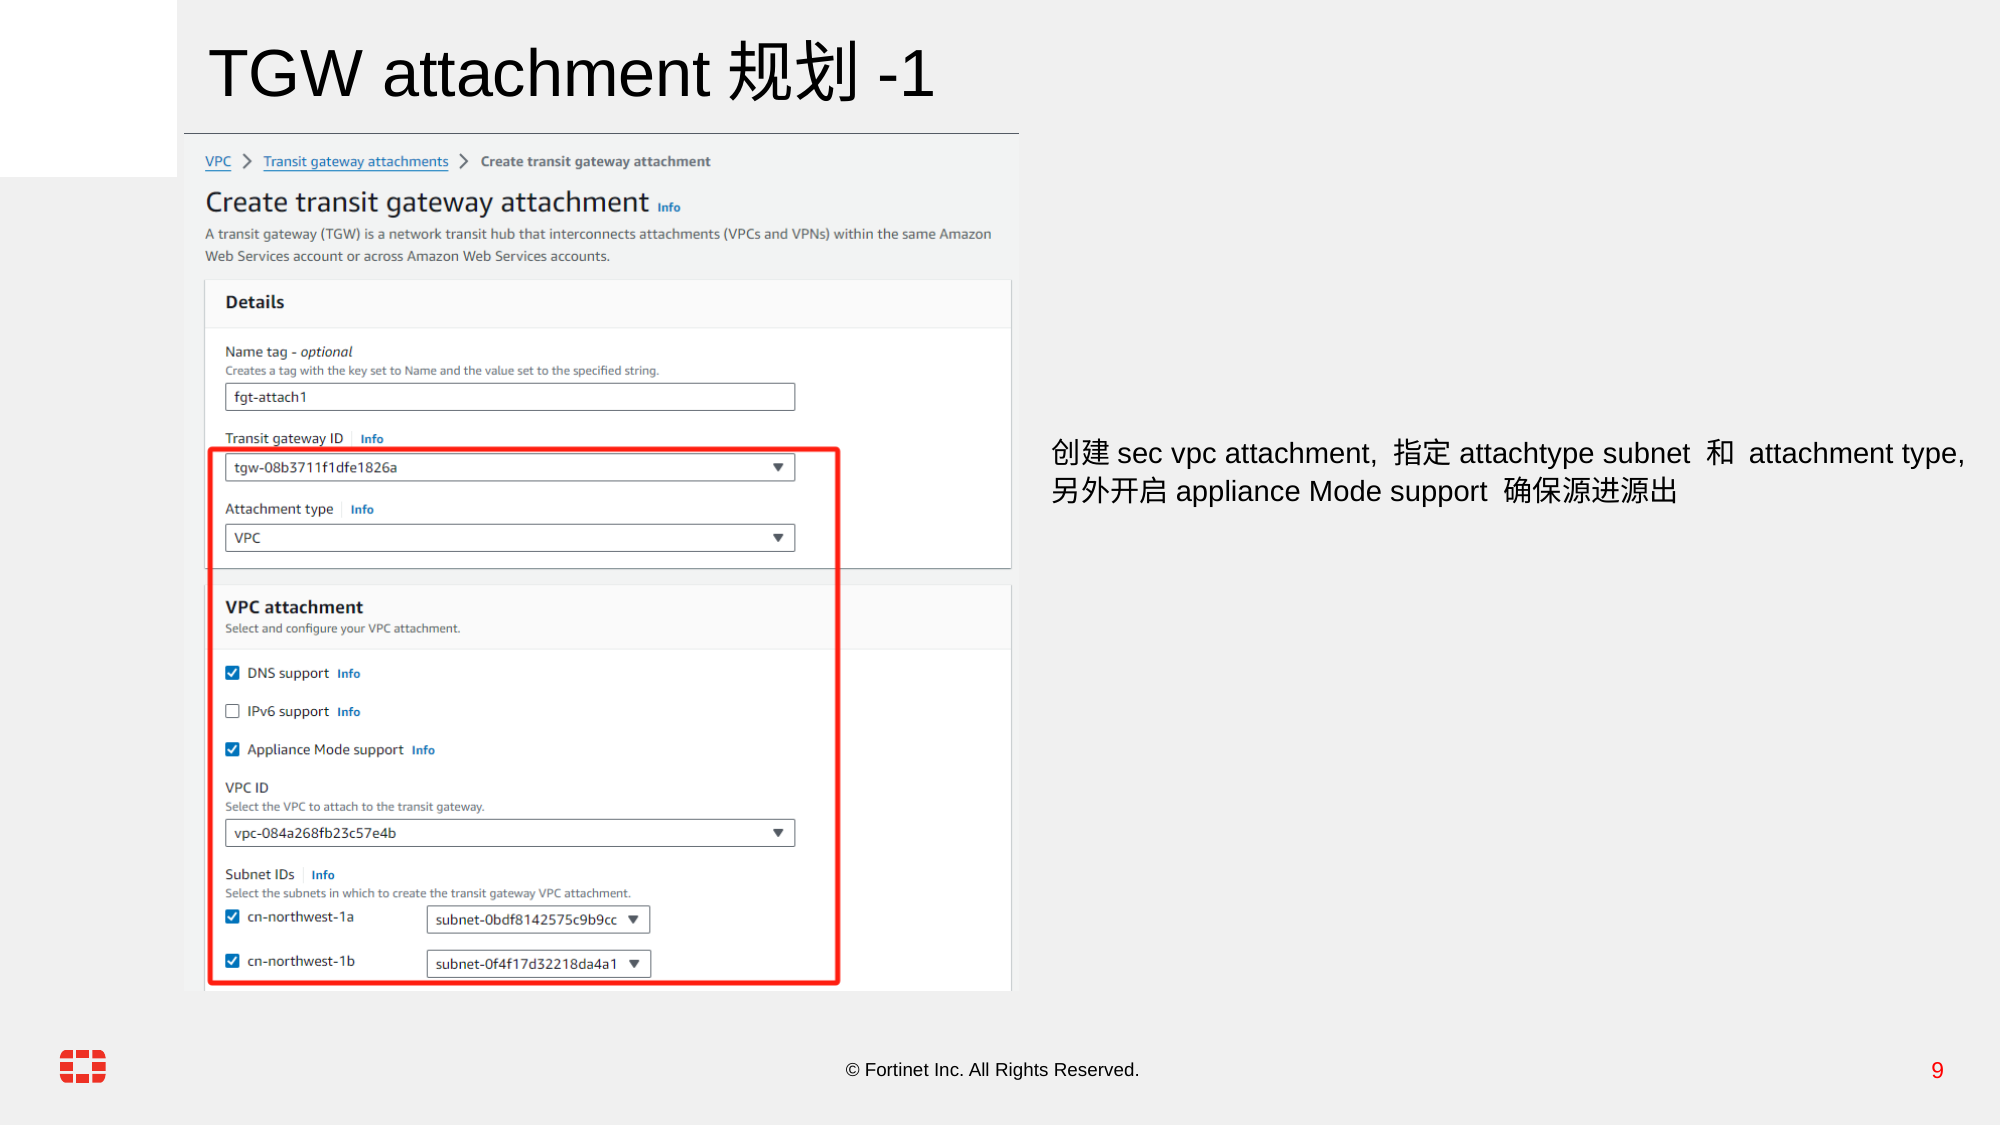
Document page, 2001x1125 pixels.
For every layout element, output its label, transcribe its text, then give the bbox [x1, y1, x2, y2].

picture [184, 133, 1019, 991]
text_box 创建sec vpc attachment, 指定attachtype subnet 和 attachment type, 另外开启appliance Mode support 确保源进源出 [1037, 431, 1981, 516]
text_box TGW attachment规划-1 [193, 31, 952, 119]
